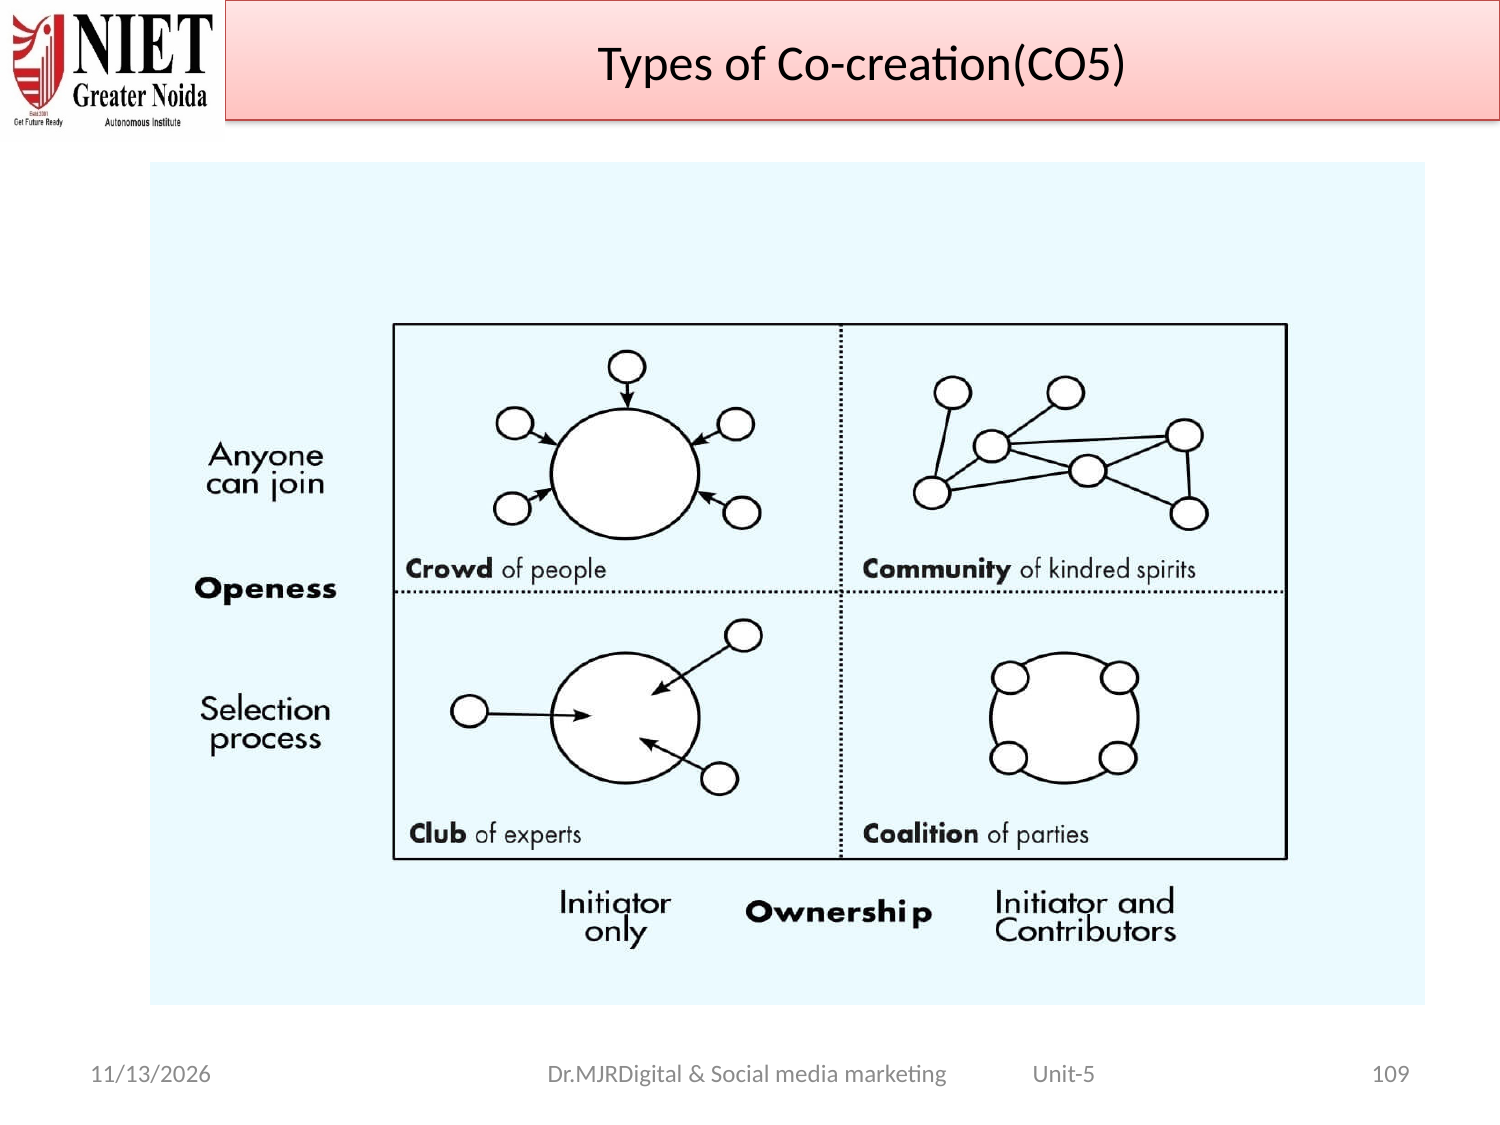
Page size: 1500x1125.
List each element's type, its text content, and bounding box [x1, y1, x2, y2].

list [149, 162, 1426, 1006]
slide_number 109 [1074, 1042, 1425, 1103]
picture [0, 0, 226, 142]
text_box Types of Co-creation(CO5) [226, 0, 1500, 121]
footer Dr.MJRDigital & Social media marketing Unit-5 [412, 1042, 1074, 1103]
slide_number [75, 1042, 412, 1103]
